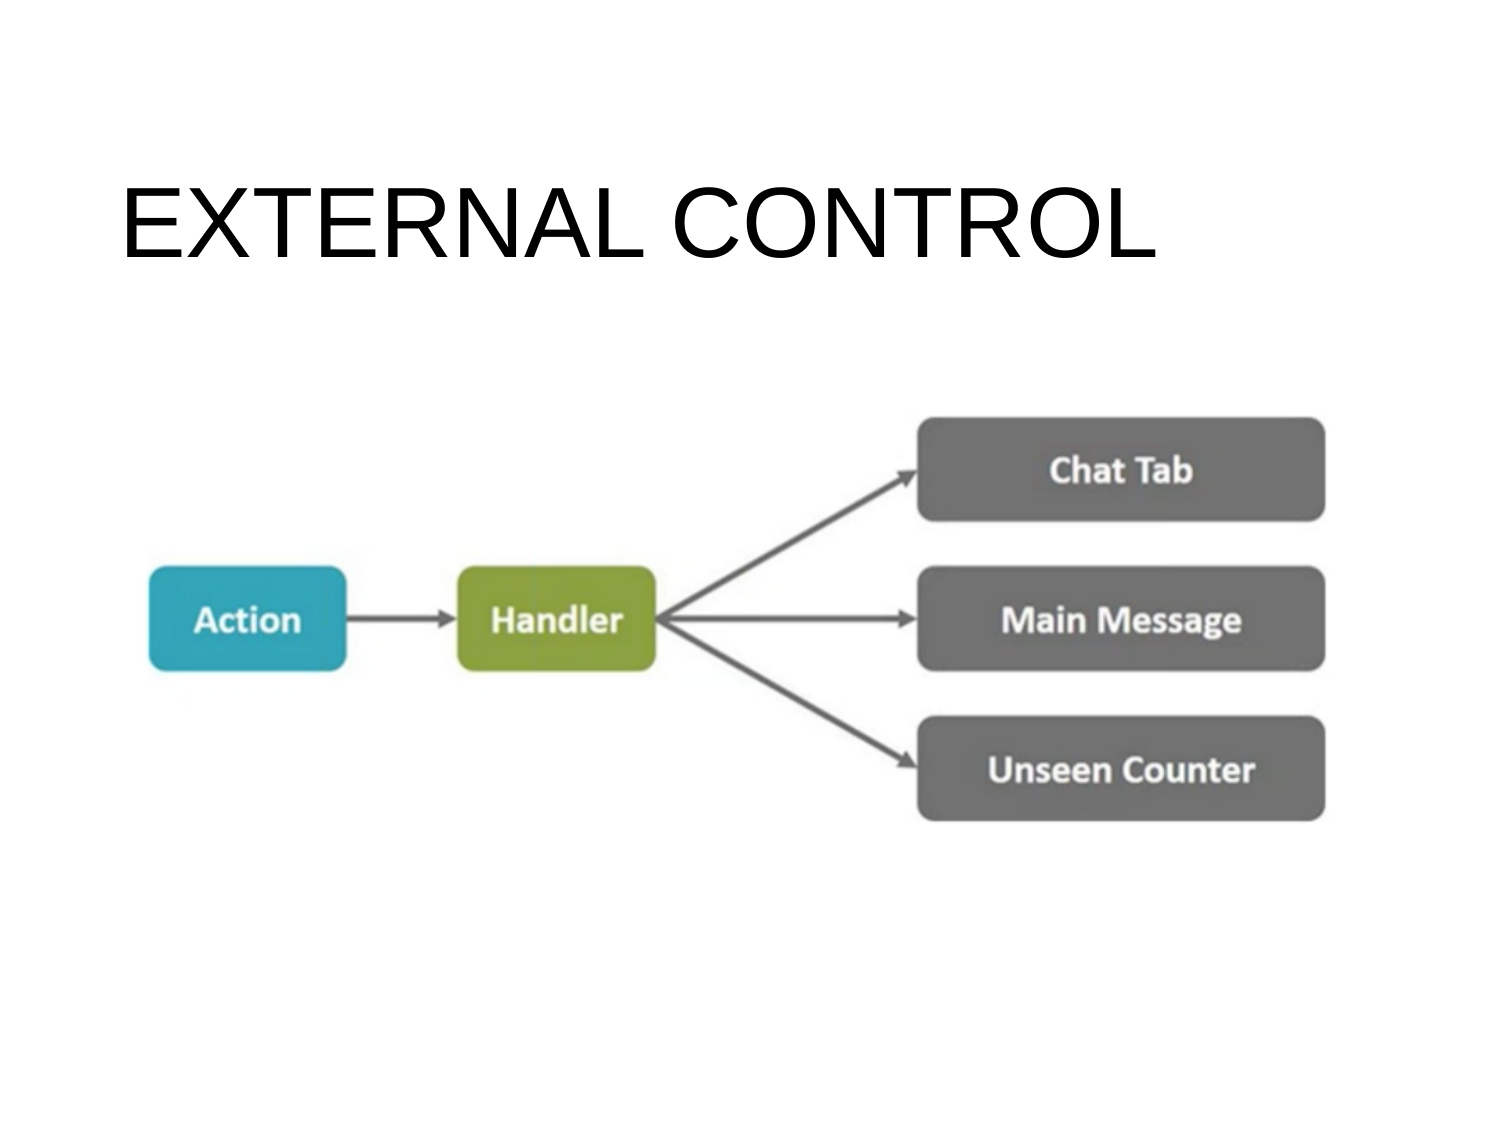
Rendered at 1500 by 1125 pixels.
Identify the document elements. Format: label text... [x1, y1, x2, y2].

picture [103, 297, 1396, 953]
text_box EXTERNAL CONTROL [104, 142, 1356, 293]
